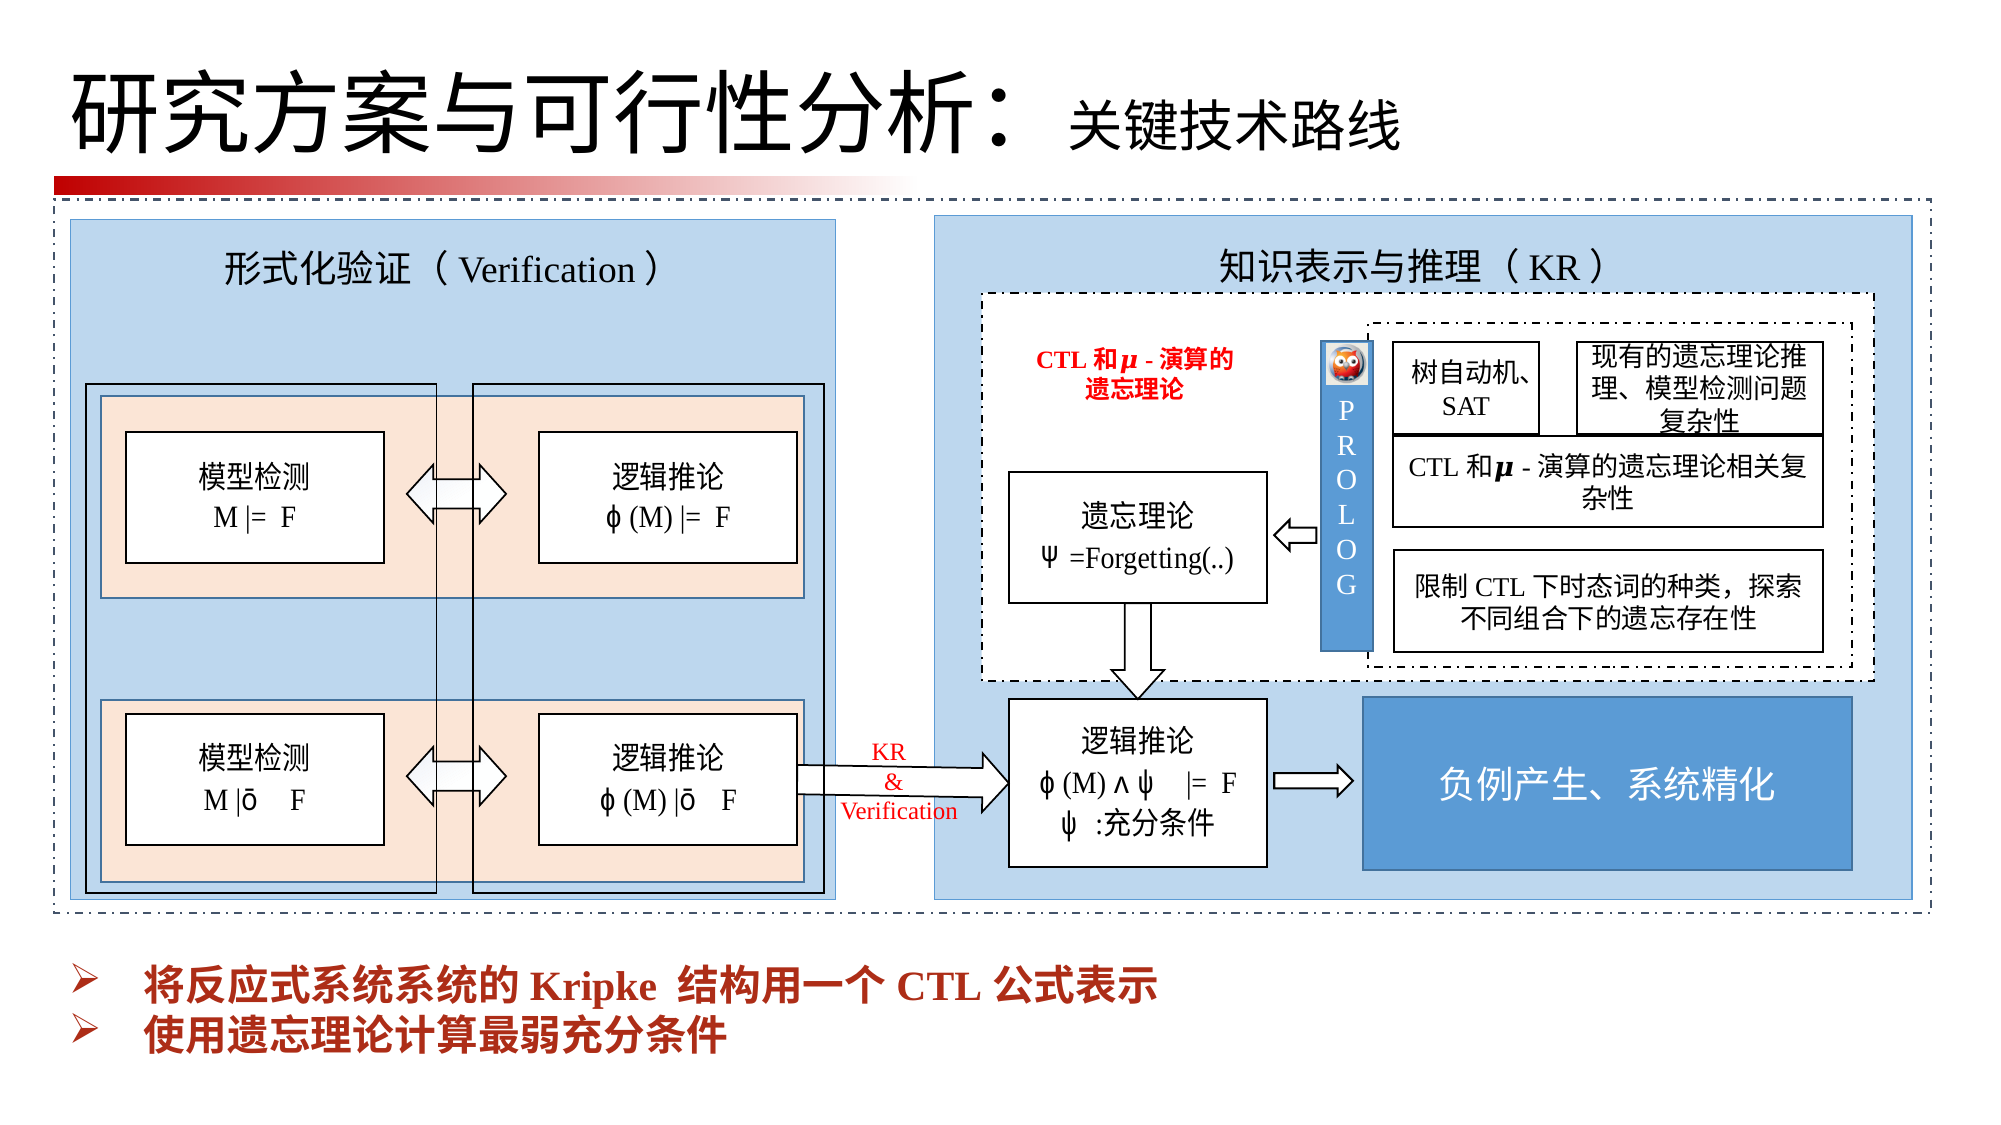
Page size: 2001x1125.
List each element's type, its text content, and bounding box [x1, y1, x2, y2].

text_box 负例产生、系统精化 [1362, 696, 1853, 871]
title 研究方案与可行性分析：关键技术路线 [54, 59, 1947, 174]
text_box [981, 292, 1875, 682]
text_box 限制CTL下时态词的种类，探索不同组合下的遗忘存在性 [1393, 549, 1824, 653]
text_box [1272, 517, 1318, 554]
text_box [1273, 763, 1355, 799]
text_box 形式化验证（Verification） [70, 219, 836, 900]
text_box 现有的遗忘理论推理、模型检测问题复杂性 [1576, 341, 1824, 435]
text_box CTL和𝝁-演算的遗忘理论相关复杂性 [1392, 435, 1824, 528]
text_box [1367, 322, 1853, 668]
text_box [53, 198, 1932, 914]
picture [1326, 343, 1368, 385]
text_box PROLOG [1320, 340, 1374, 652]
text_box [80, 378, 1270, 896]
text_box 知识表示与推理（KR） [934, 215, 1913, 900]
text_box 树自动机、SAT [1392, 341, 1540, 435]
text_box CTL和𝝁-演算的遗忘理论 [1011, 336, 1259, 378]
